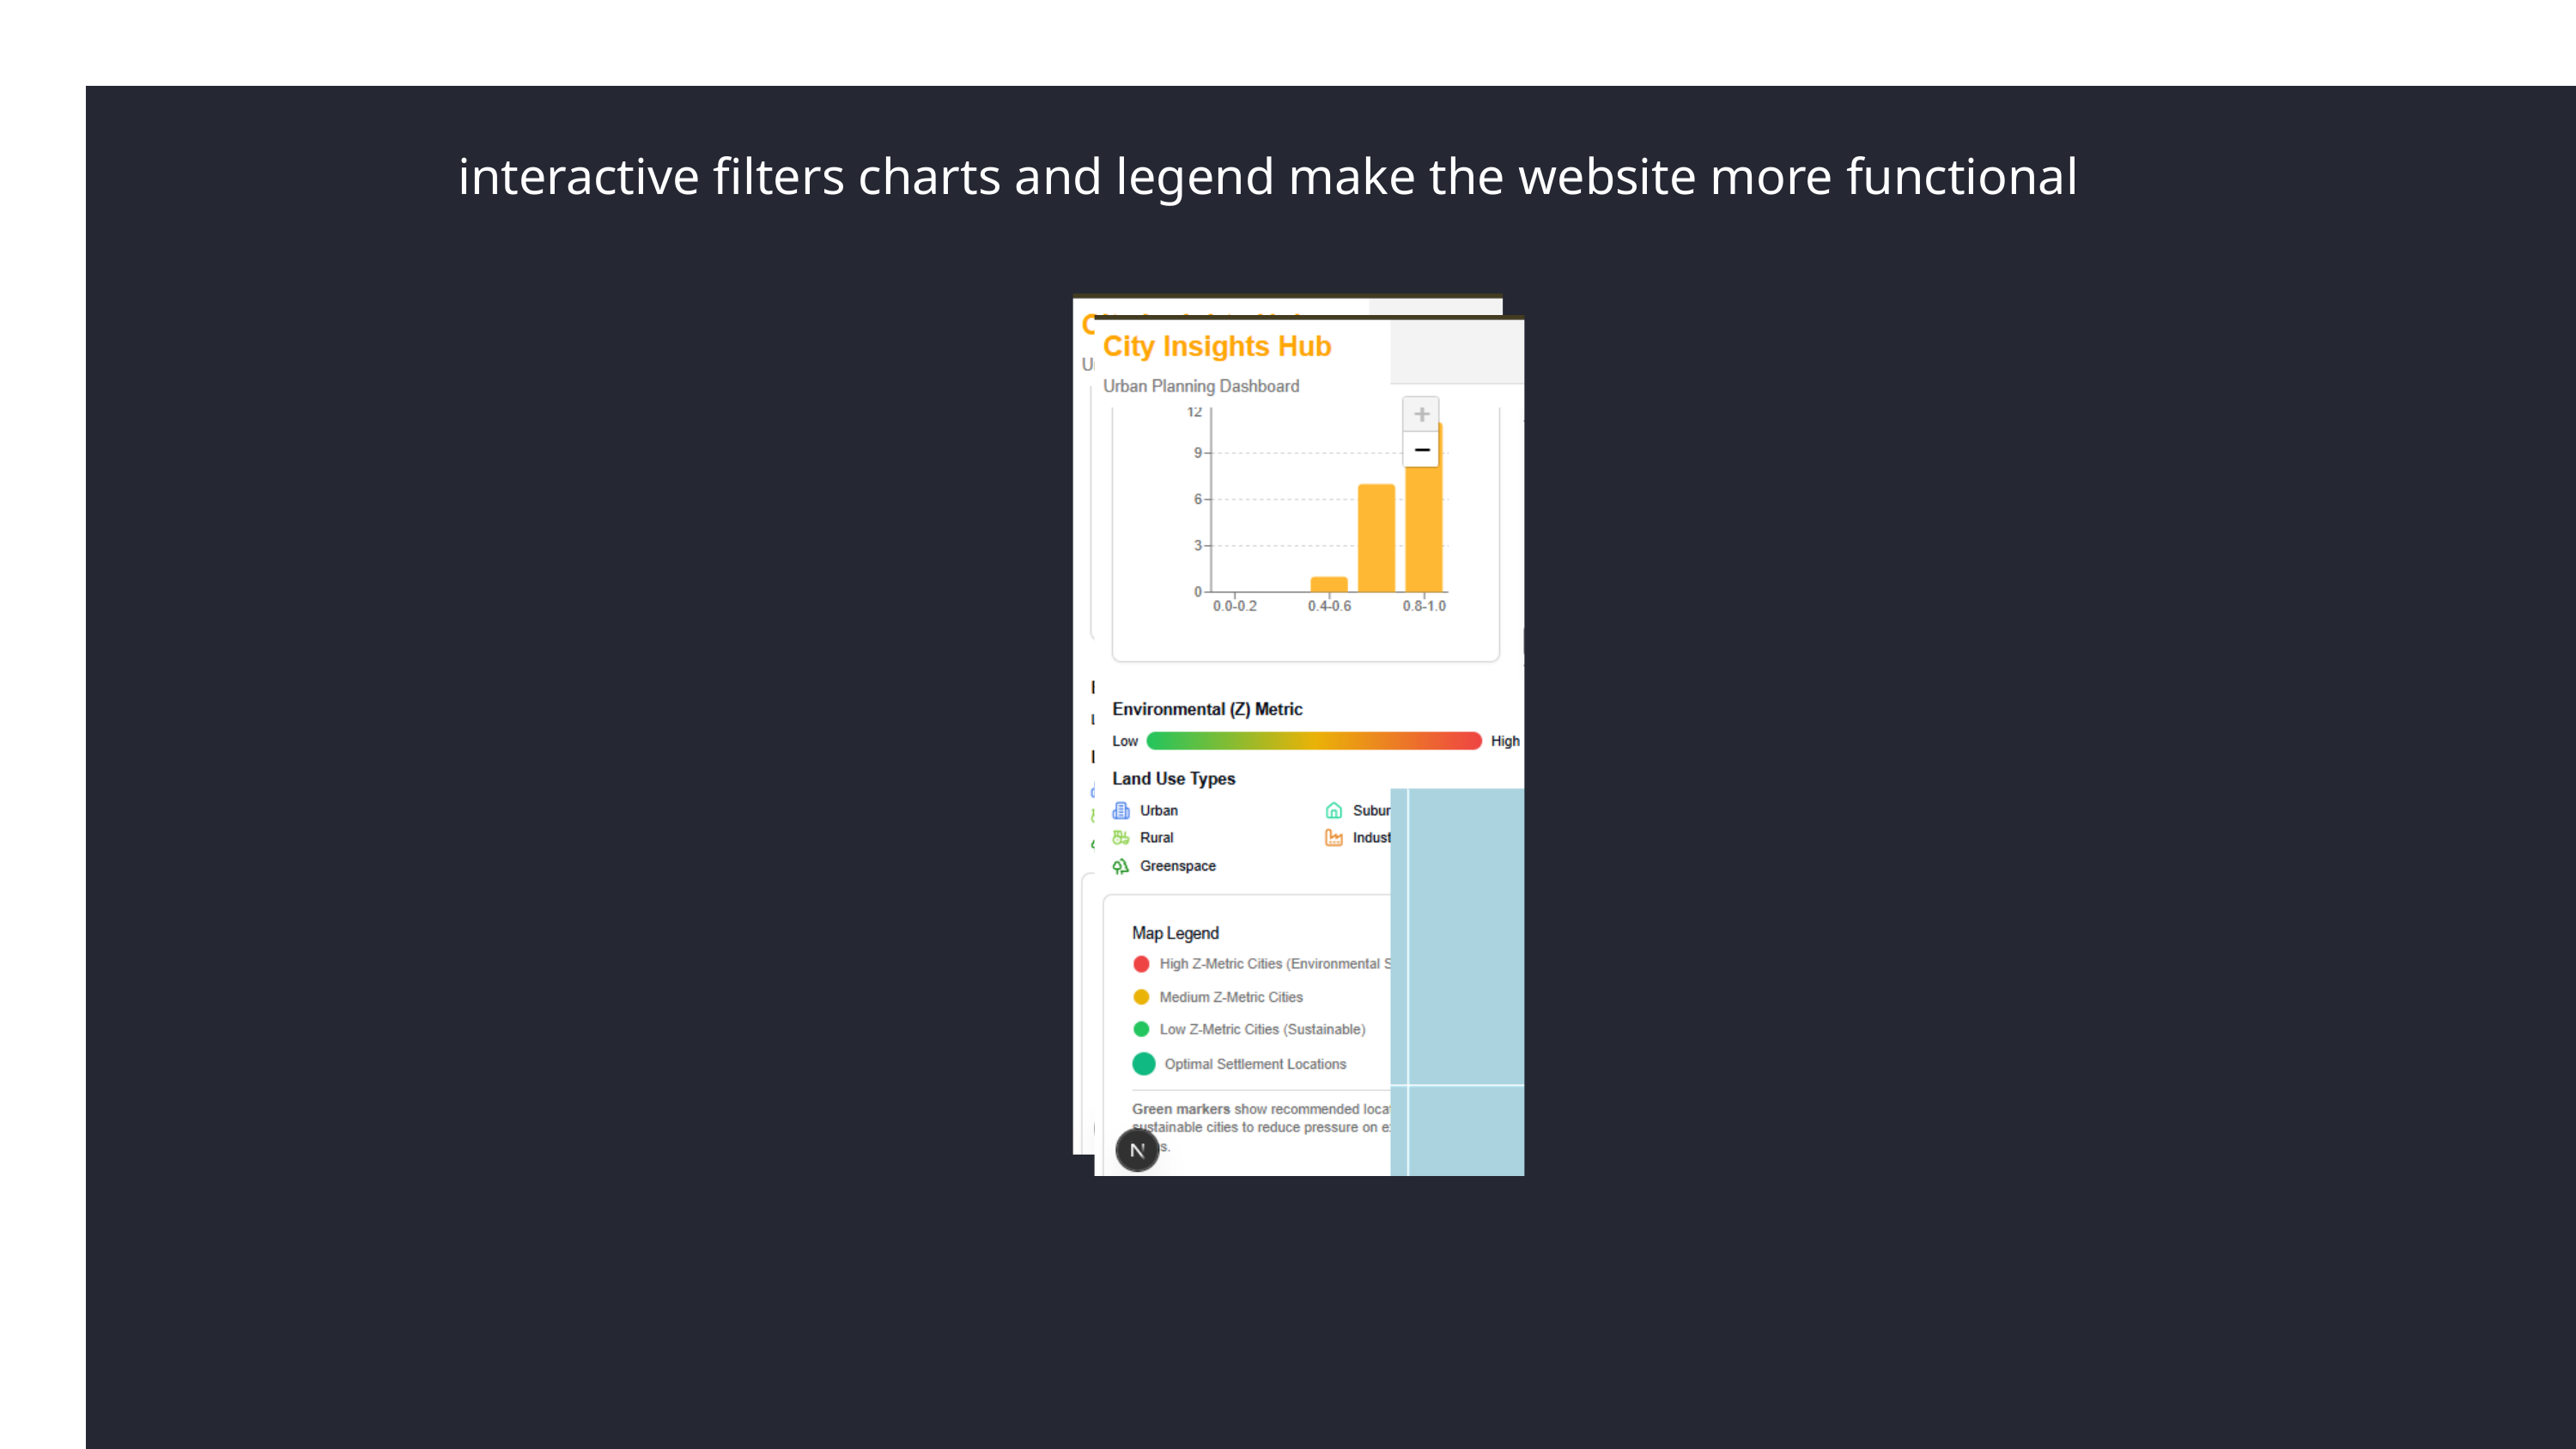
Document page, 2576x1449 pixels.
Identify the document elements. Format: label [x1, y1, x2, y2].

text_box [85, 85, 2576, 1449]
